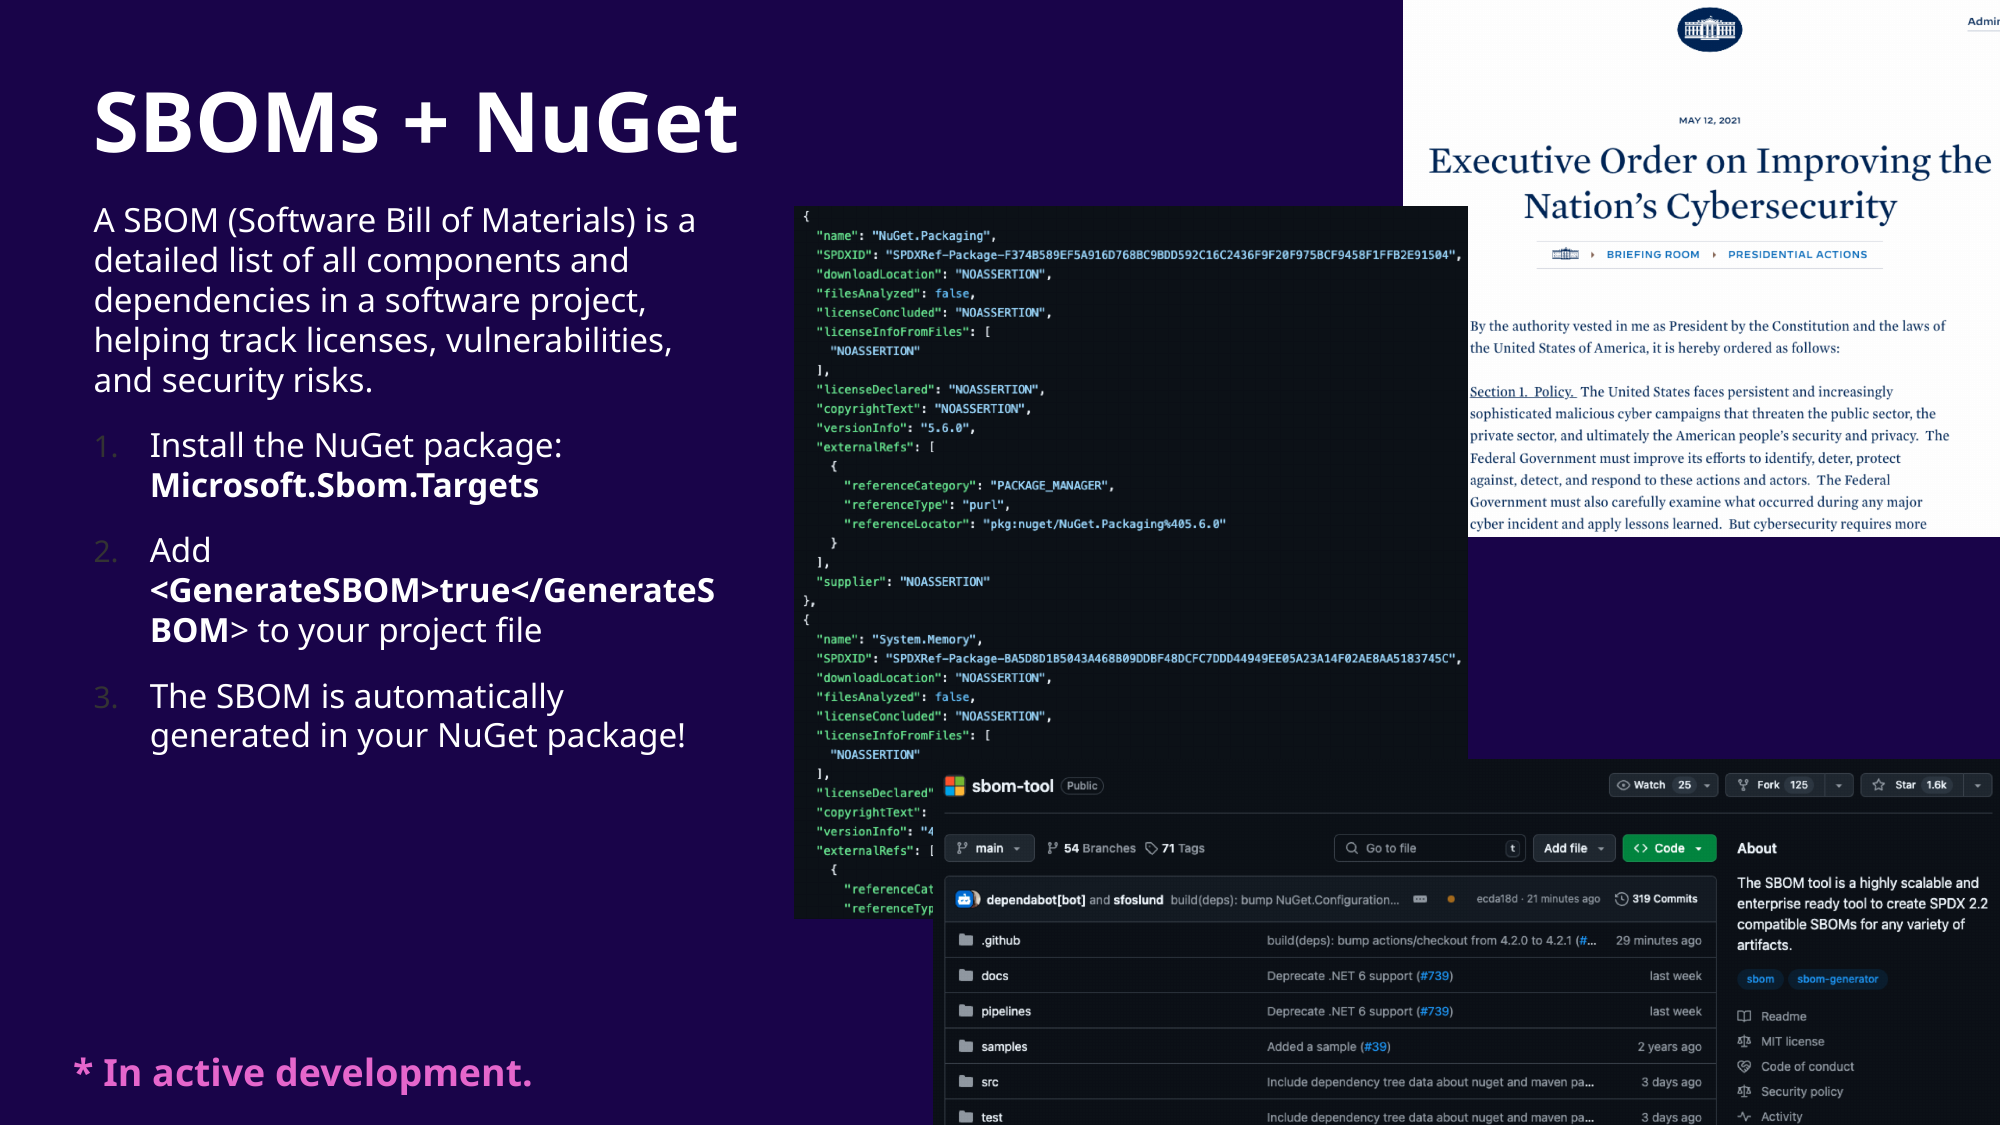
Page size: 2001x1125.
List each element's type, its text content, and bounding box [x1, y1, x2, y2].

text_box SBOMs + NuGet [93, 69, 1402, 170]
text_box * In active development. [58, 1041, 932, 1104]
picture [794, 0, 2000, 1125]
list A SBOM (Software Bill of Materials) is a detailed list of all components and dependencies in a software project, helping track licenses, vulnerabilities, and security risks. Install the NuGet package: Microsoft.Sbom.Targets Add <GenerateSBOM>true</GenerateSBOM> to your project file The SBOM is automatically generated in your NuGet package! [93, 199, 732, 760]
